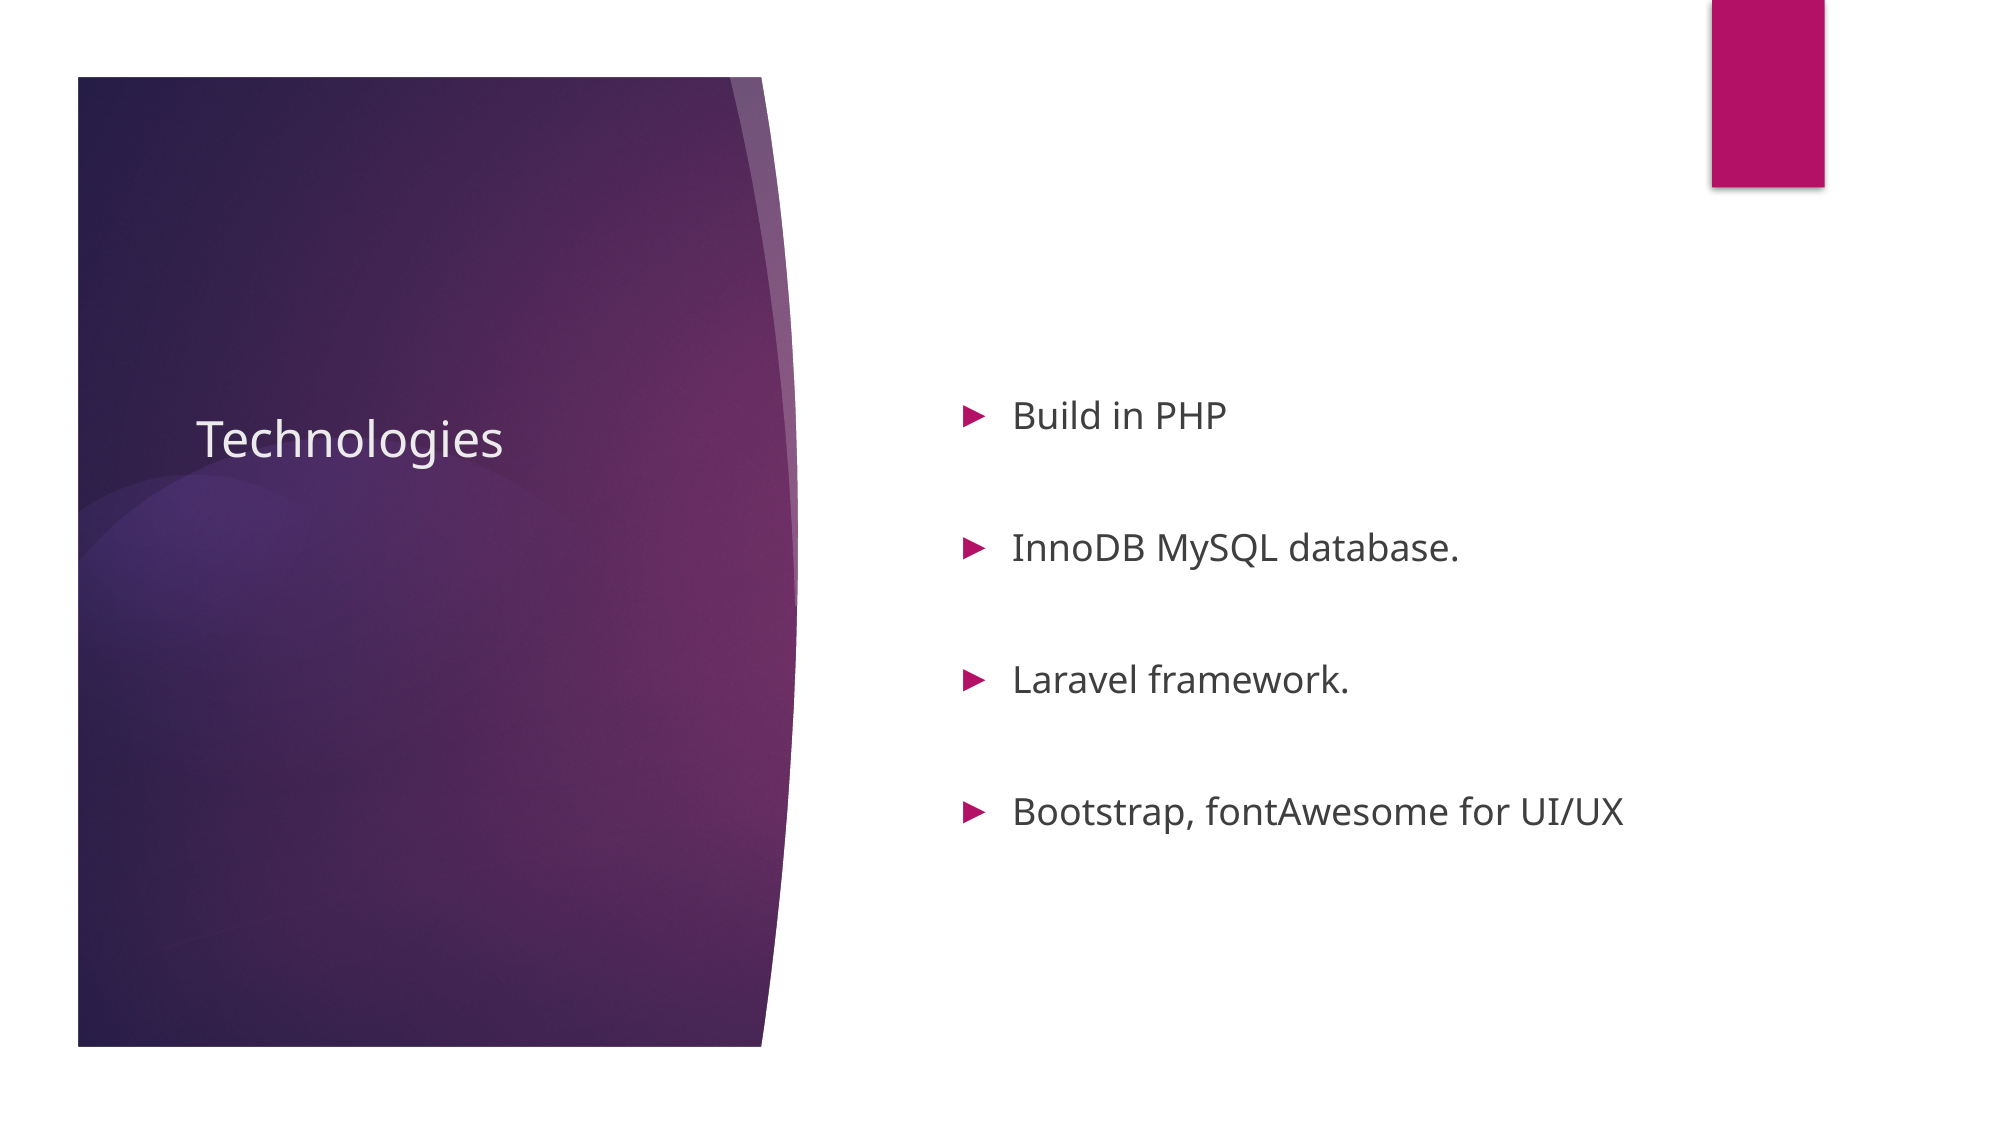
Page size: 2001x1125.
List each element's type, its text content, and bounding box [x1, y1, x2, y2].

title Technologies [188, 211, 649, 476]
list Build in PHP InnoDB MySQL database. Laravel framework. Bootstrap, fontAwesome for UI/UX [947, 236, 1801, 988]
picture [79, 78, 797, 1046]
